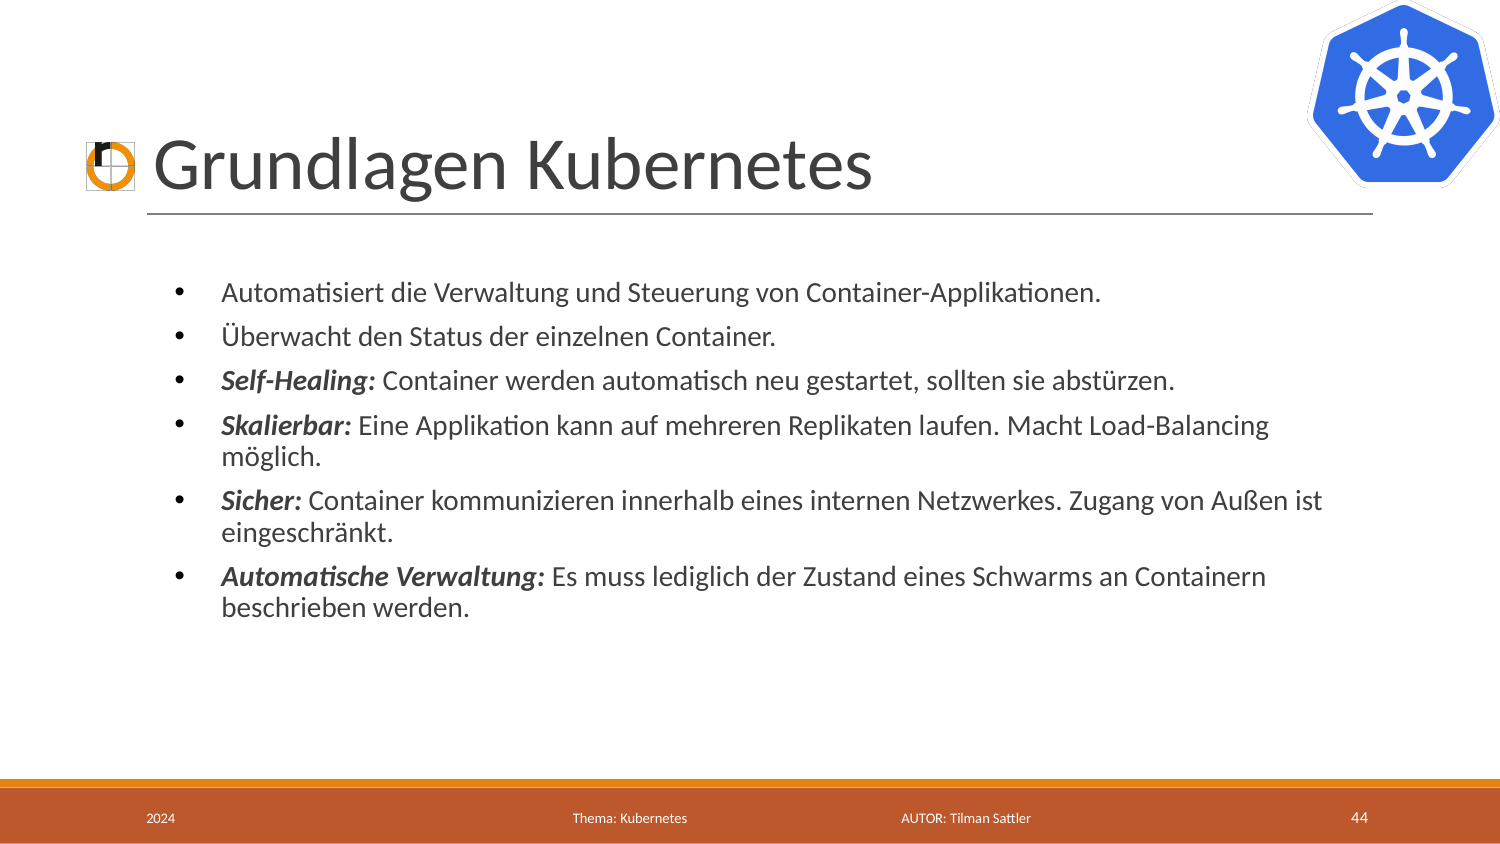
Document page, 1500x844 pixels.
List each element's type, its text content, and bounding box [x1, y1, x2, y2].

picture [1307, 0, 1500, 188]
title Grundlagen Kubernetes [141, 32, 1380, 211]
footer Thema: Kubernetes AUTOR: Tilman Sattler [453, 794, 1152, 840]
list Automatisiert die Verwaltung und Steuerung von Container-Applikationen. Überwacht den Status der einzelnen Container. Self-Healing: Container werden automatisch neu gestartet, sollten sie abstürzen. Skalierbar: Eine Applikation kann auf mehreren Replikaten laufen. Macht Load-Balancing möglich. Sicher: Container kommunizieren innerhalb eines internen Netzwerkes. Zugang von Außen ist eingeschränkt. Automatische Verwaltung: Es muss lediglich der Zustand eines Schwarms an Containern beschrieben werden. [135, 227, 1373, 723]
slide_number 44 [1218, 794, 1380, 840]
picture [83, 141, 136, 191]
slide_number 2024 [135, 794, 440, 840]
